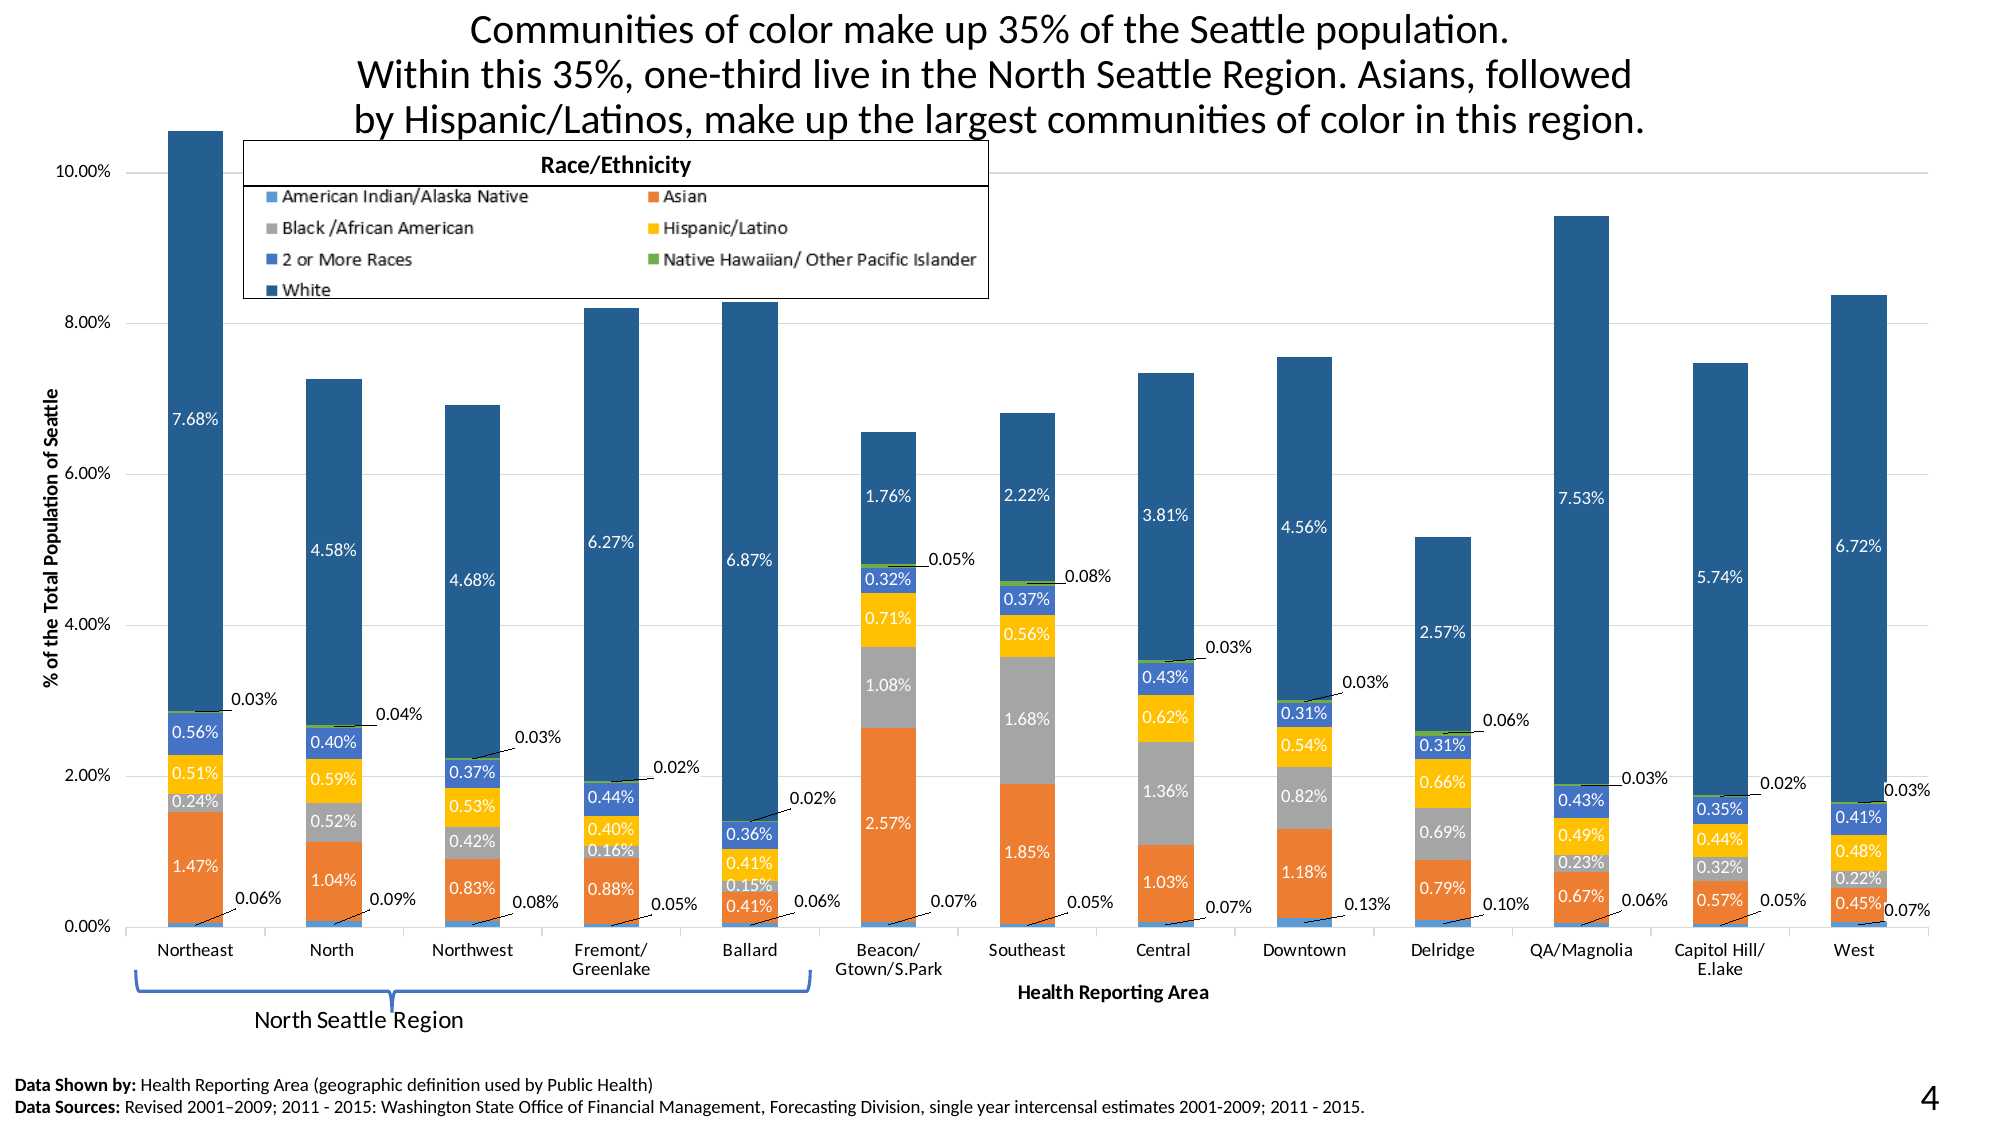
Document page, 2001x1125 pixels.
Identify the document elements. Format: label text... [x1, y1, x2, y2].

picture [243, 186, 989, 299]
text_box Communities of color make up 35% of the Seattle population. Within this 35%, one-third live in the North Seattle Region. Asians, followed by Hispanic/Latinos, make up the largest communities of color in this region. [0, 0, 2000, 172]
chart [35, 56, 1965, 1074]
text_box Data Shown by: Health Reporting Area (geographic definition used by Public Health) Data Sources: Revised 2001–2009; 2011 - 2015: Washington State Office of Financial Management, Forecasting Division, single year intercensal estimates 2001-2009; 2011 - 2015. [0, 1065, 1405, 1125]
text_box 4 [1860, 1064, 2000, 1125]
